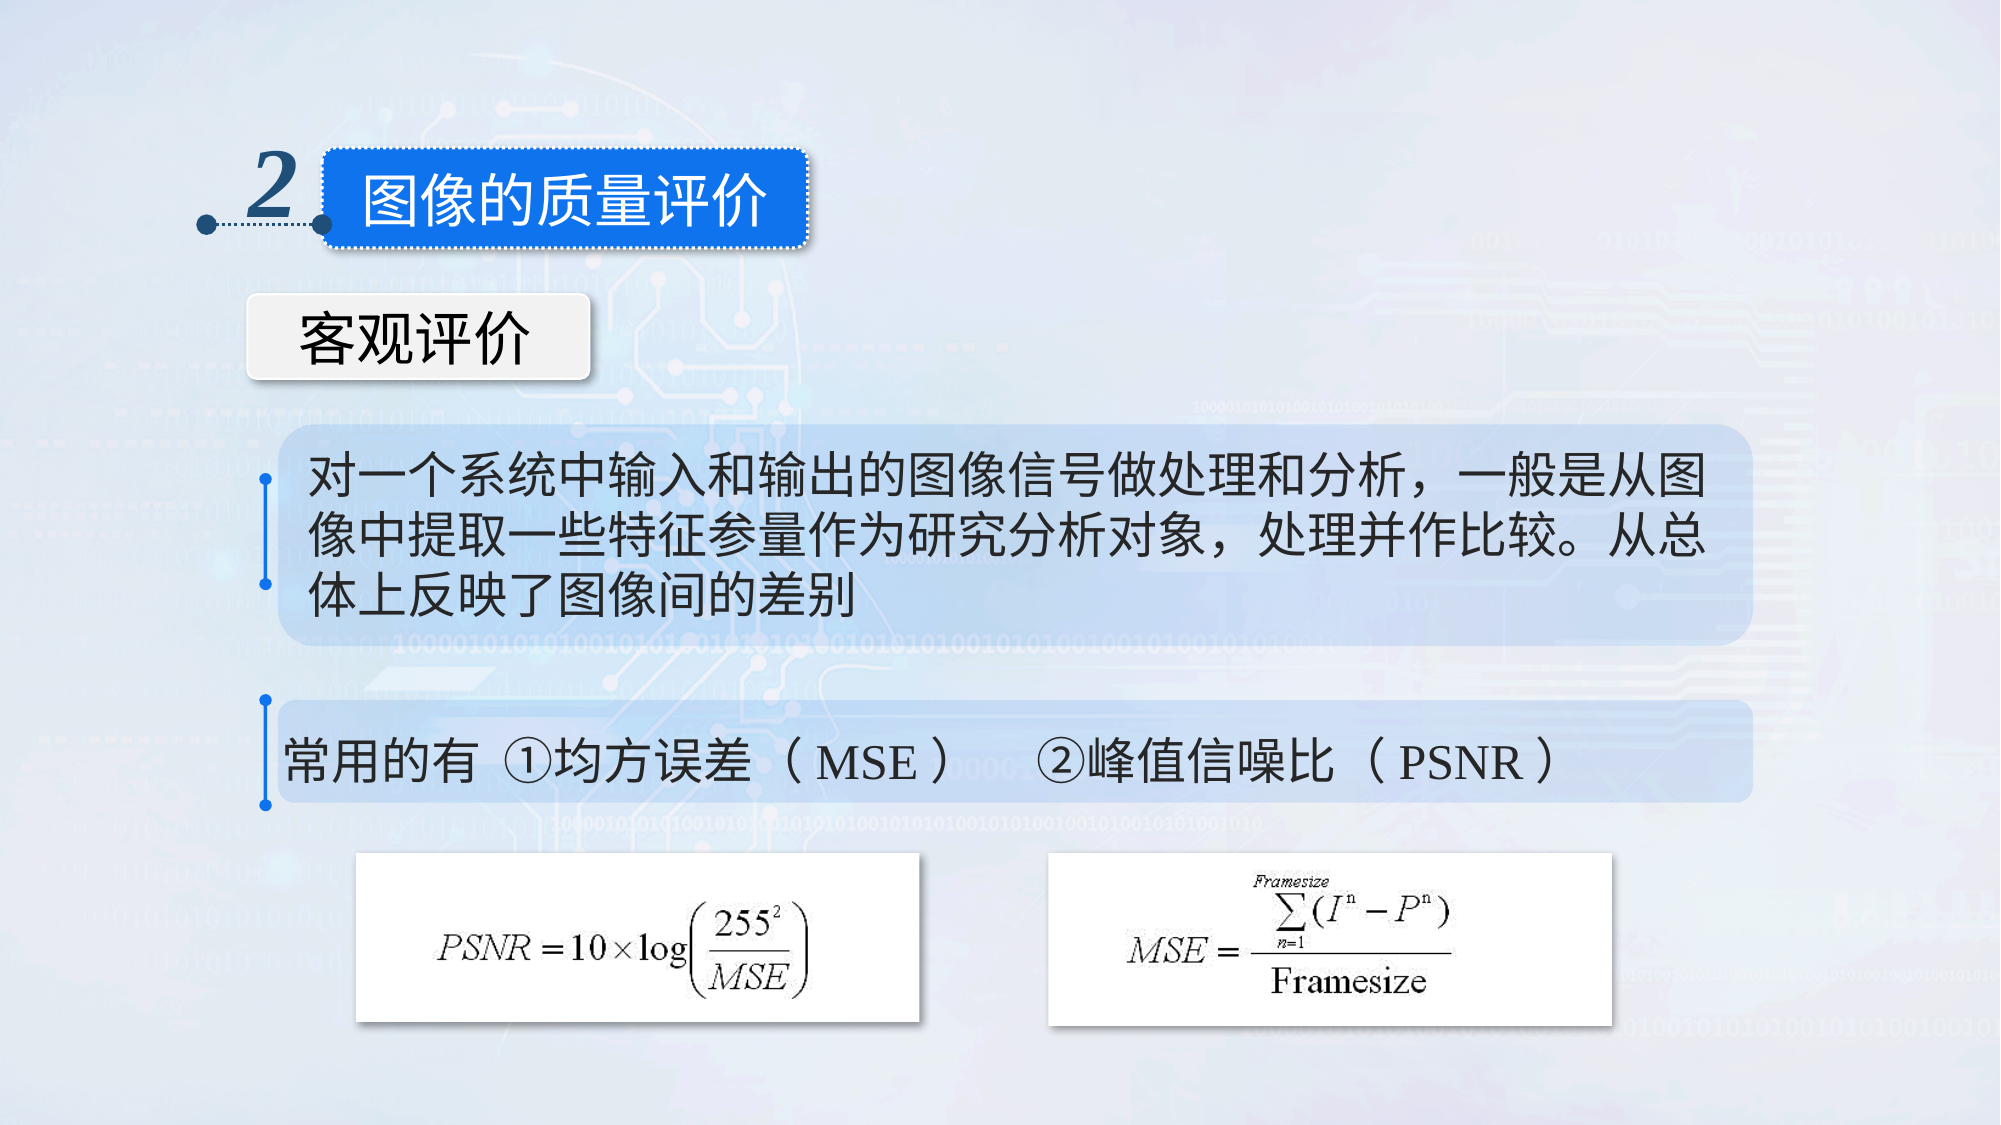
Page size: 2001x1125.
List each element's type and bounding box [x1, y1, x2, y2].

text_box [247, 294, 590, 381]
text_box [259, 424, 1754, 647]
text_box [259, 691, 1754, 889]
picture [0, 0, 2000, 1125]
text_box [206, 110, 808, 248]
